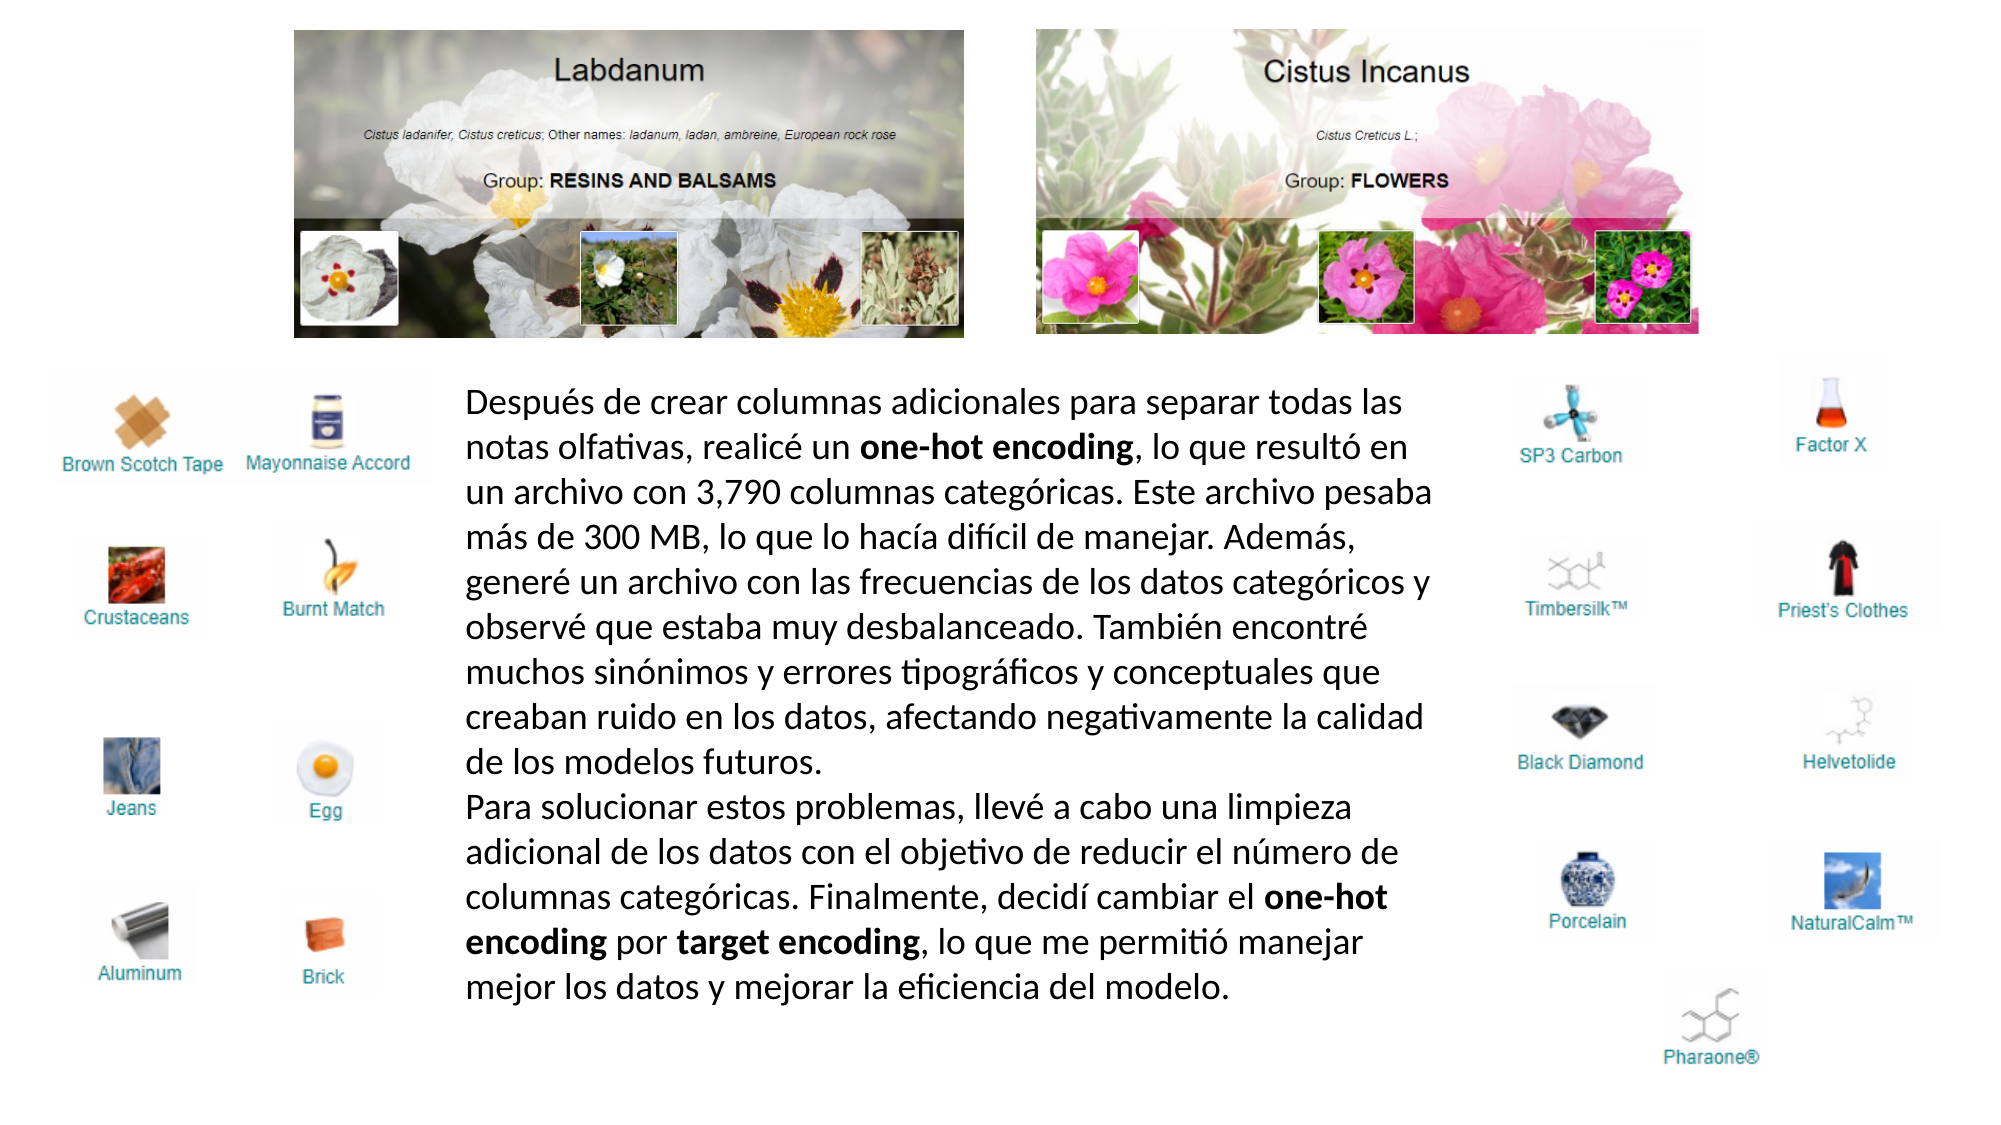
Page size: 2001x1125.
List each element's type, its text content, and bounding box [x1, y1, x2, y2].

picture [281, 889, 379, 998]
picture [79, 882, 197, 985]
picture [272, 723, 384, 824]
picture [1798, 677, 1911, 783]
picture [294, 30, 964, 338]
picture [1538, 837, 1654, 945]
picture [1768, 837, 1941, 941]
picture [99, 733, 170, 815]
picture [71, 532, 206, 637]
picture [277, 520, 399, 628]
picture [1511, 684, 1658, 774]
picture [1757, 518, 1941, 630]
picture [1519, 535, 1643, 622]
text_box Después de crear columnas adicionales para separar todas las notas olfativas, realicé un one-hot encoding, lo que resultó en un archivo con 3,790 columnas categóricas. Este archivo pesaba más de 300 MB, lo que lo hacía difícil de manejar. Además, generé un archivo con las frecuencias de los datos categóricos y observé que estaba muy desbalanceado. También encontré muchos sinónimos y errores tipográficos y conceptuales que creaban ruido en los datos, afectando negativamente la calidad de los modelos futuros. Para solucionar estos problemas, llevé a cabo una limpieza adicional de los datos con el objetivo de reducir el número de columnas categóricas. Finalmente, decidí cambiar el one-hot encoding por target encoding, lo que me permitió manejar mejor los datos y mejorar la eficiencia del modelo. [450, 369, 1451, 1015]
picture [1036, 28, 1705, 334]
picture [1662, 970, 1769, 1072]
picture [1511, 374, 1648, 469]
picture [1779, 354, 1889, 469]
picture [53, 367, 433, 484]
